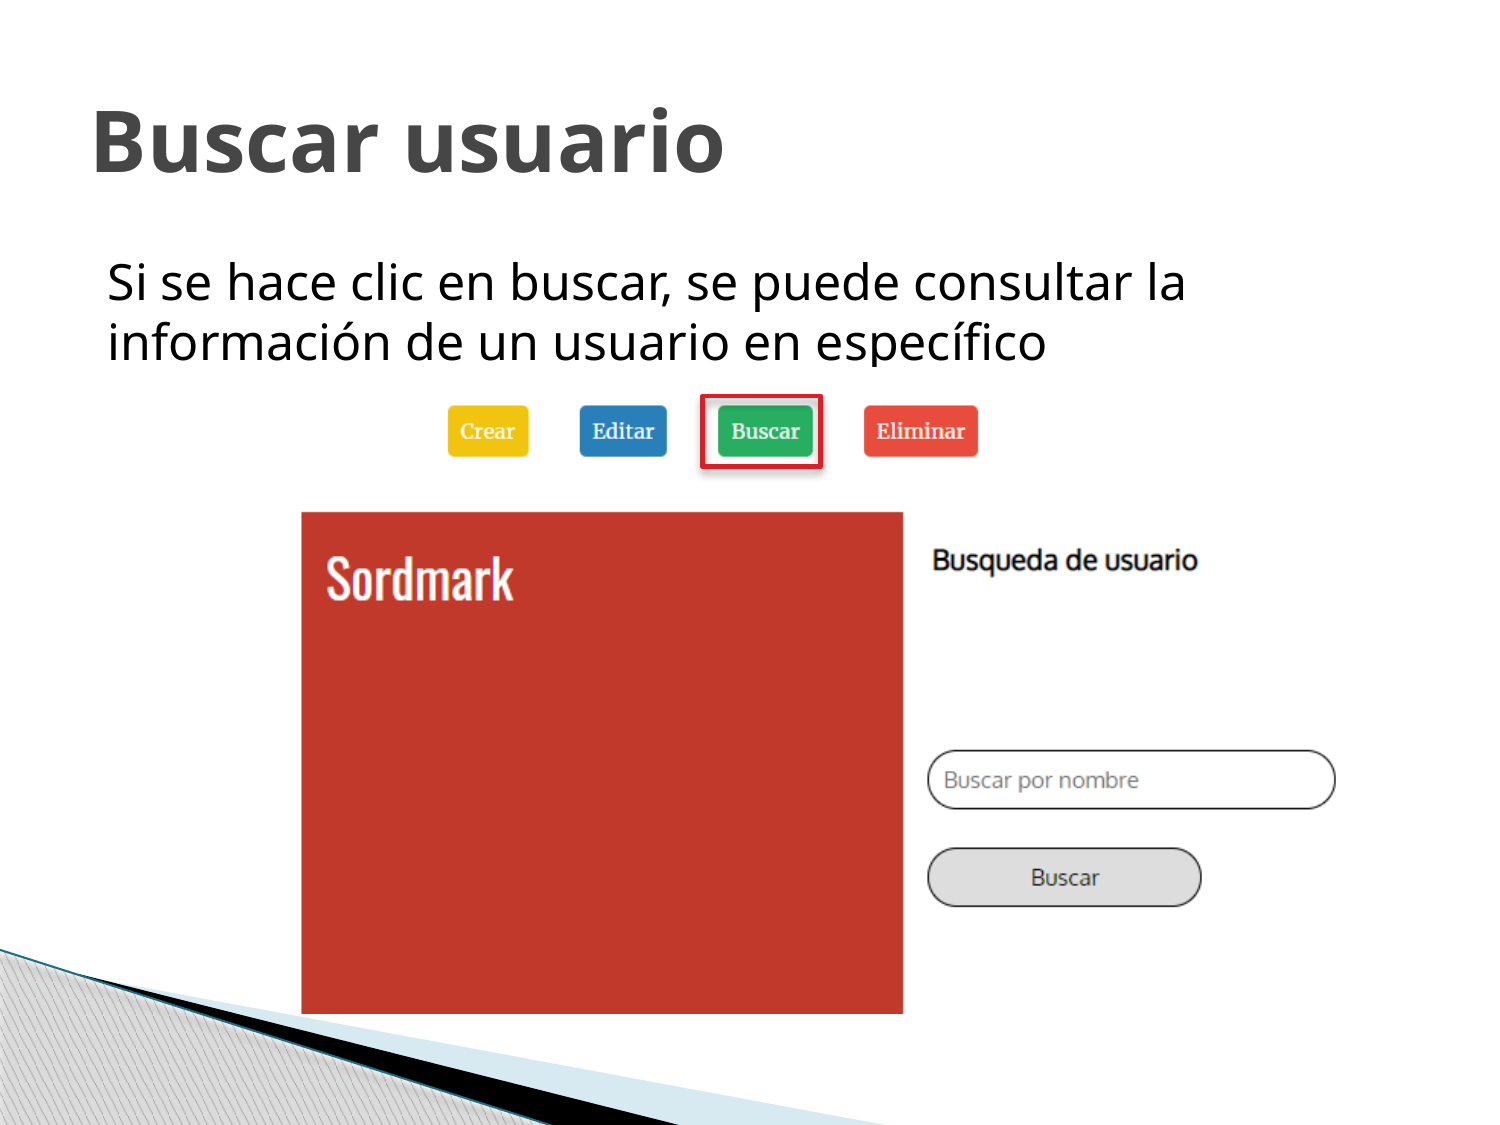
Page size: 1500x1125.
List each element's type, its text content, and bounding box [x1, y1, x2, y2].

picture [288, 367, 1371, 1014]
title Buscar usuario [75, 45, 1425, 233]
list Si se hace clic en buscar, se puede consultar la información de un usuario en específico [75, 243, 1425, 986]
